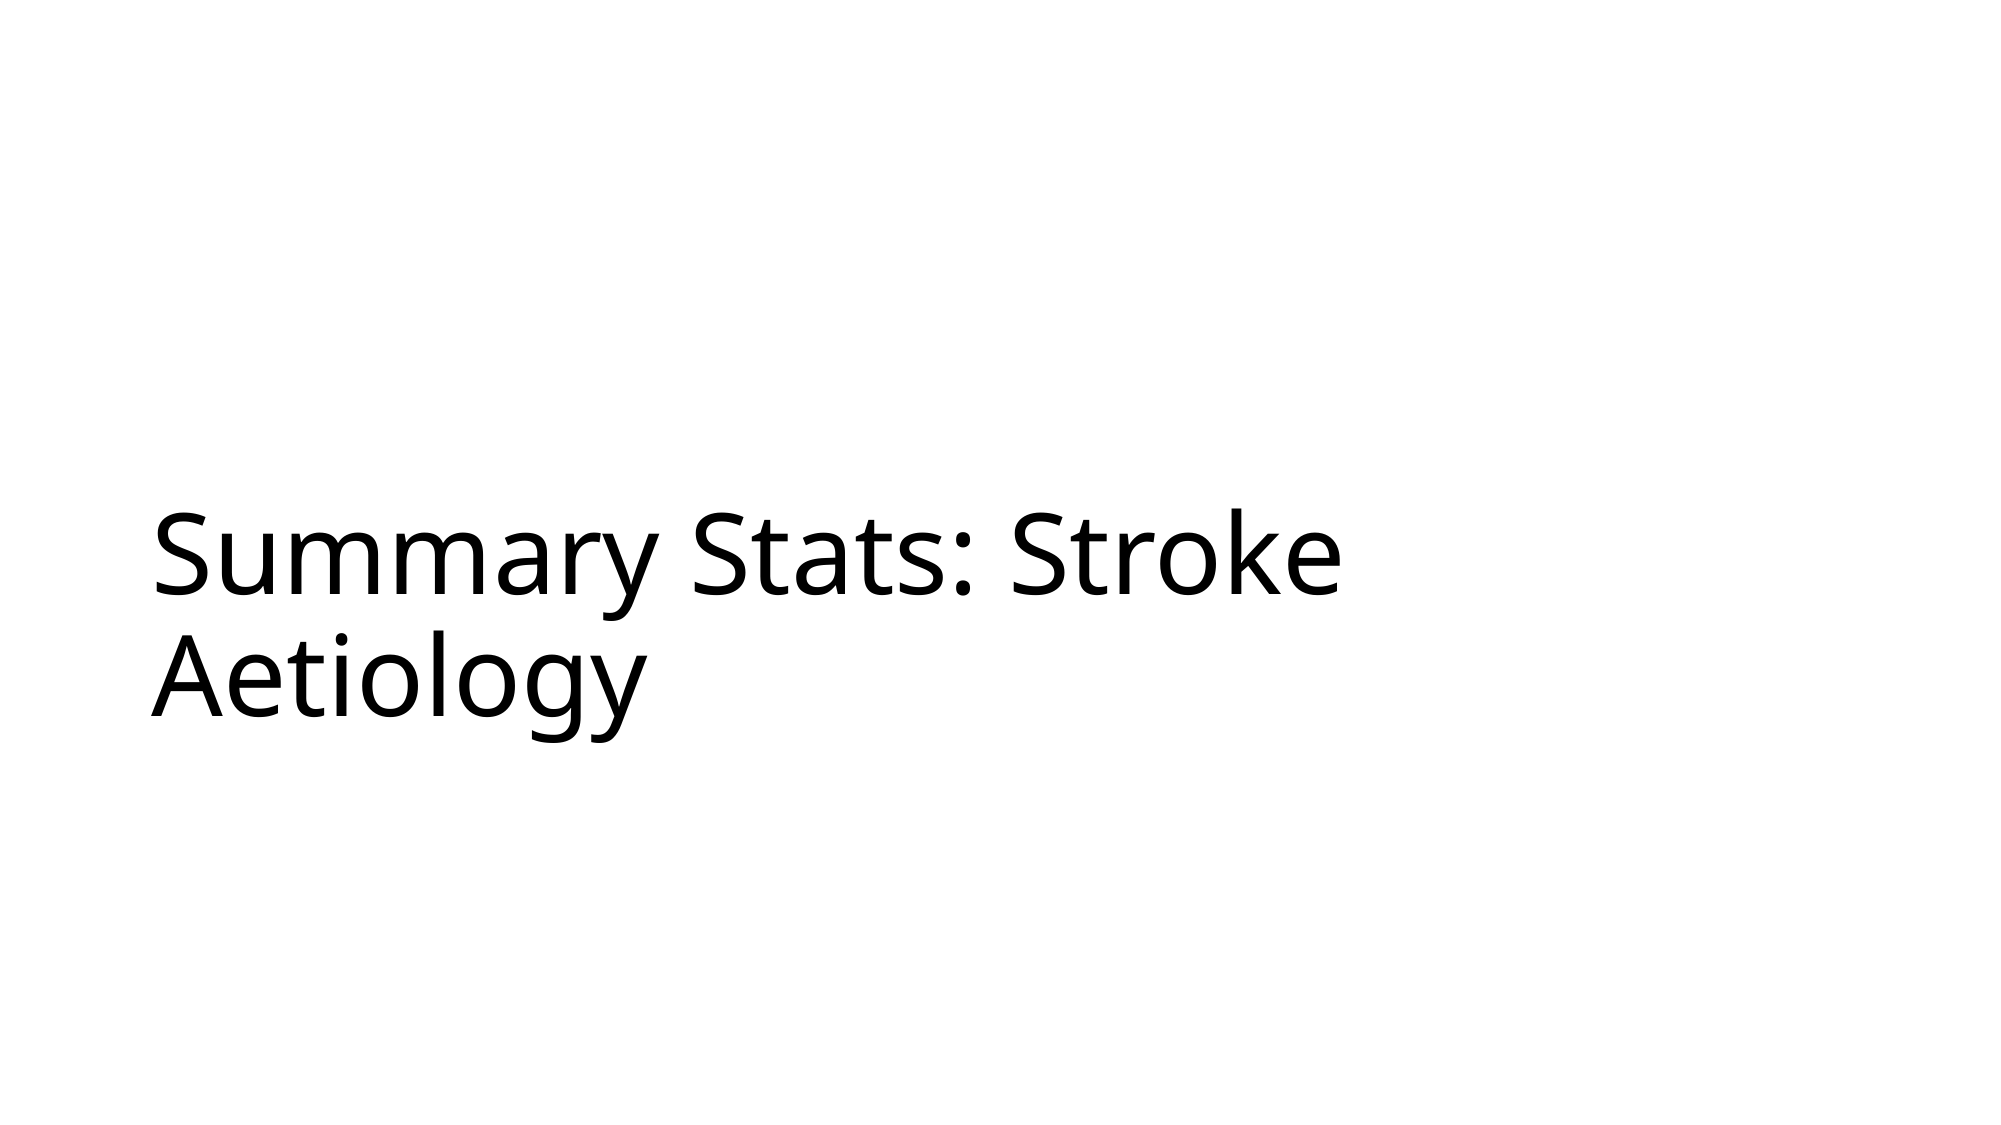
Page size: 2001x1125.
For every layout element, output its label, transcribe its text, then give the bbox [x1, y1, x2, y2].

title Summary Stats: Stroke Aetiology [136, 280, 1862, 749]
